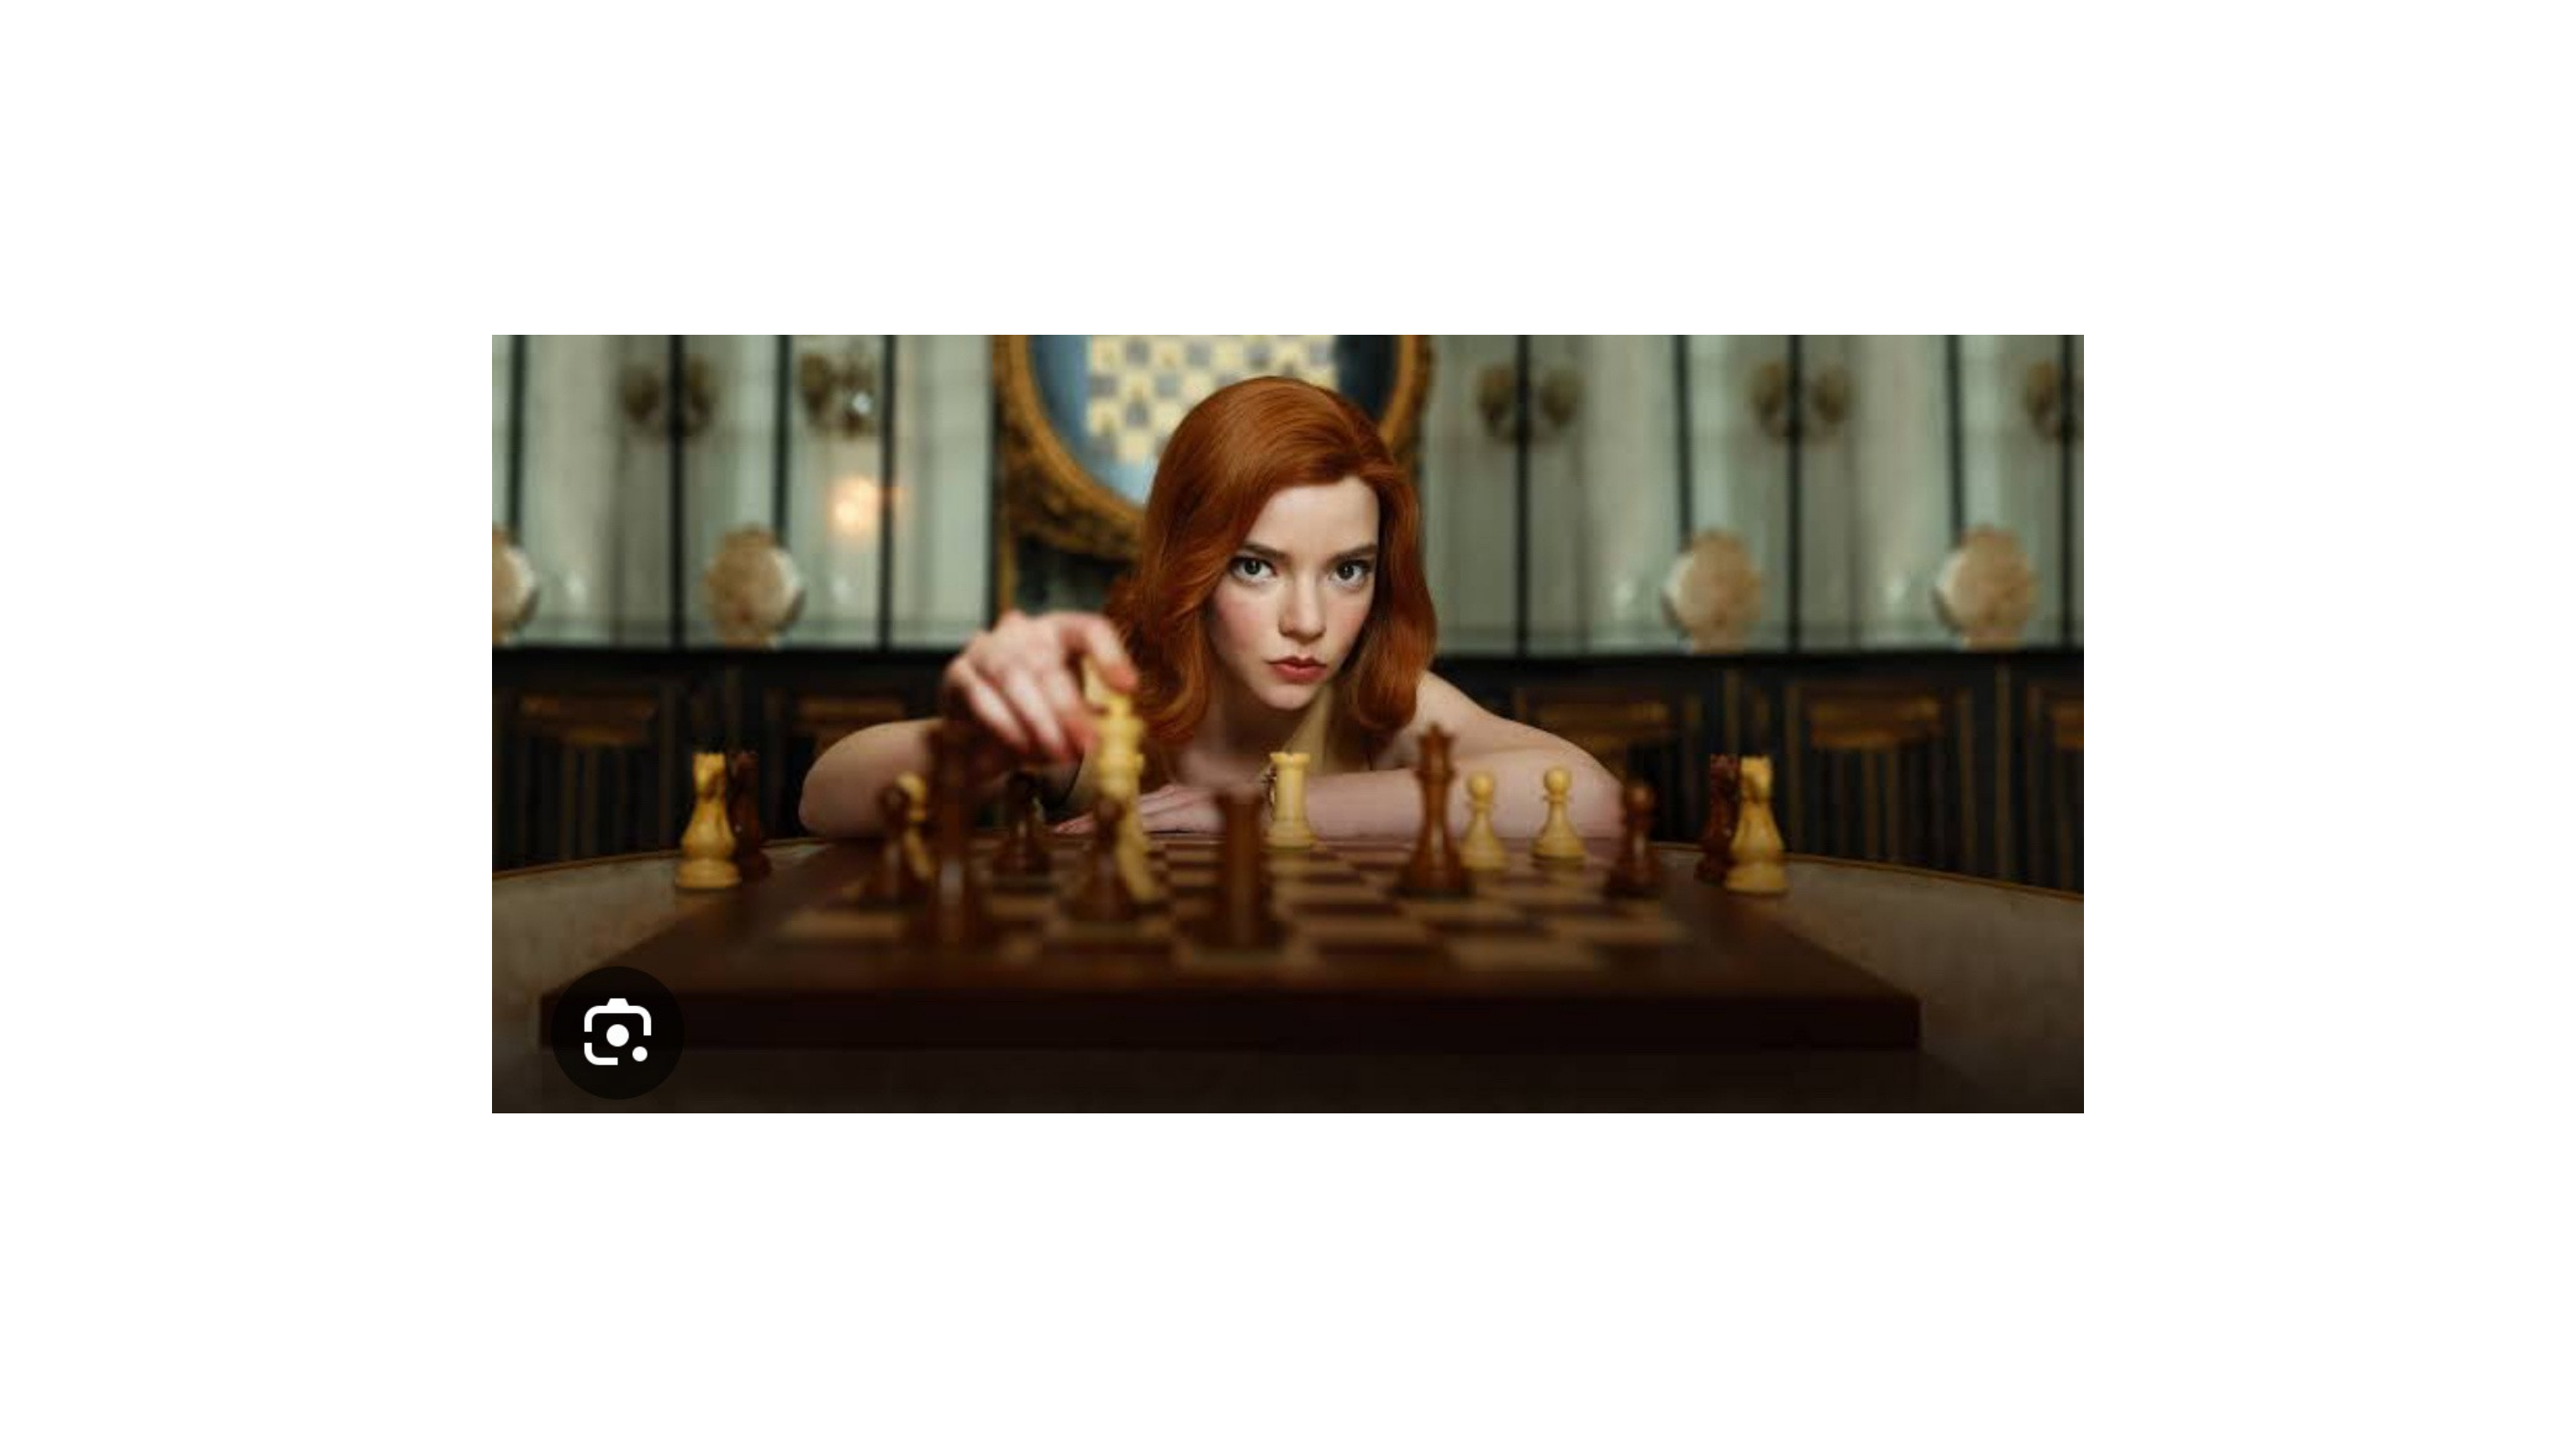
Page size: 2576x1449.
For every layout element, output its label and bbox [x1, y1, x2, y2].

picture [491, 335, 2084, 1114]
